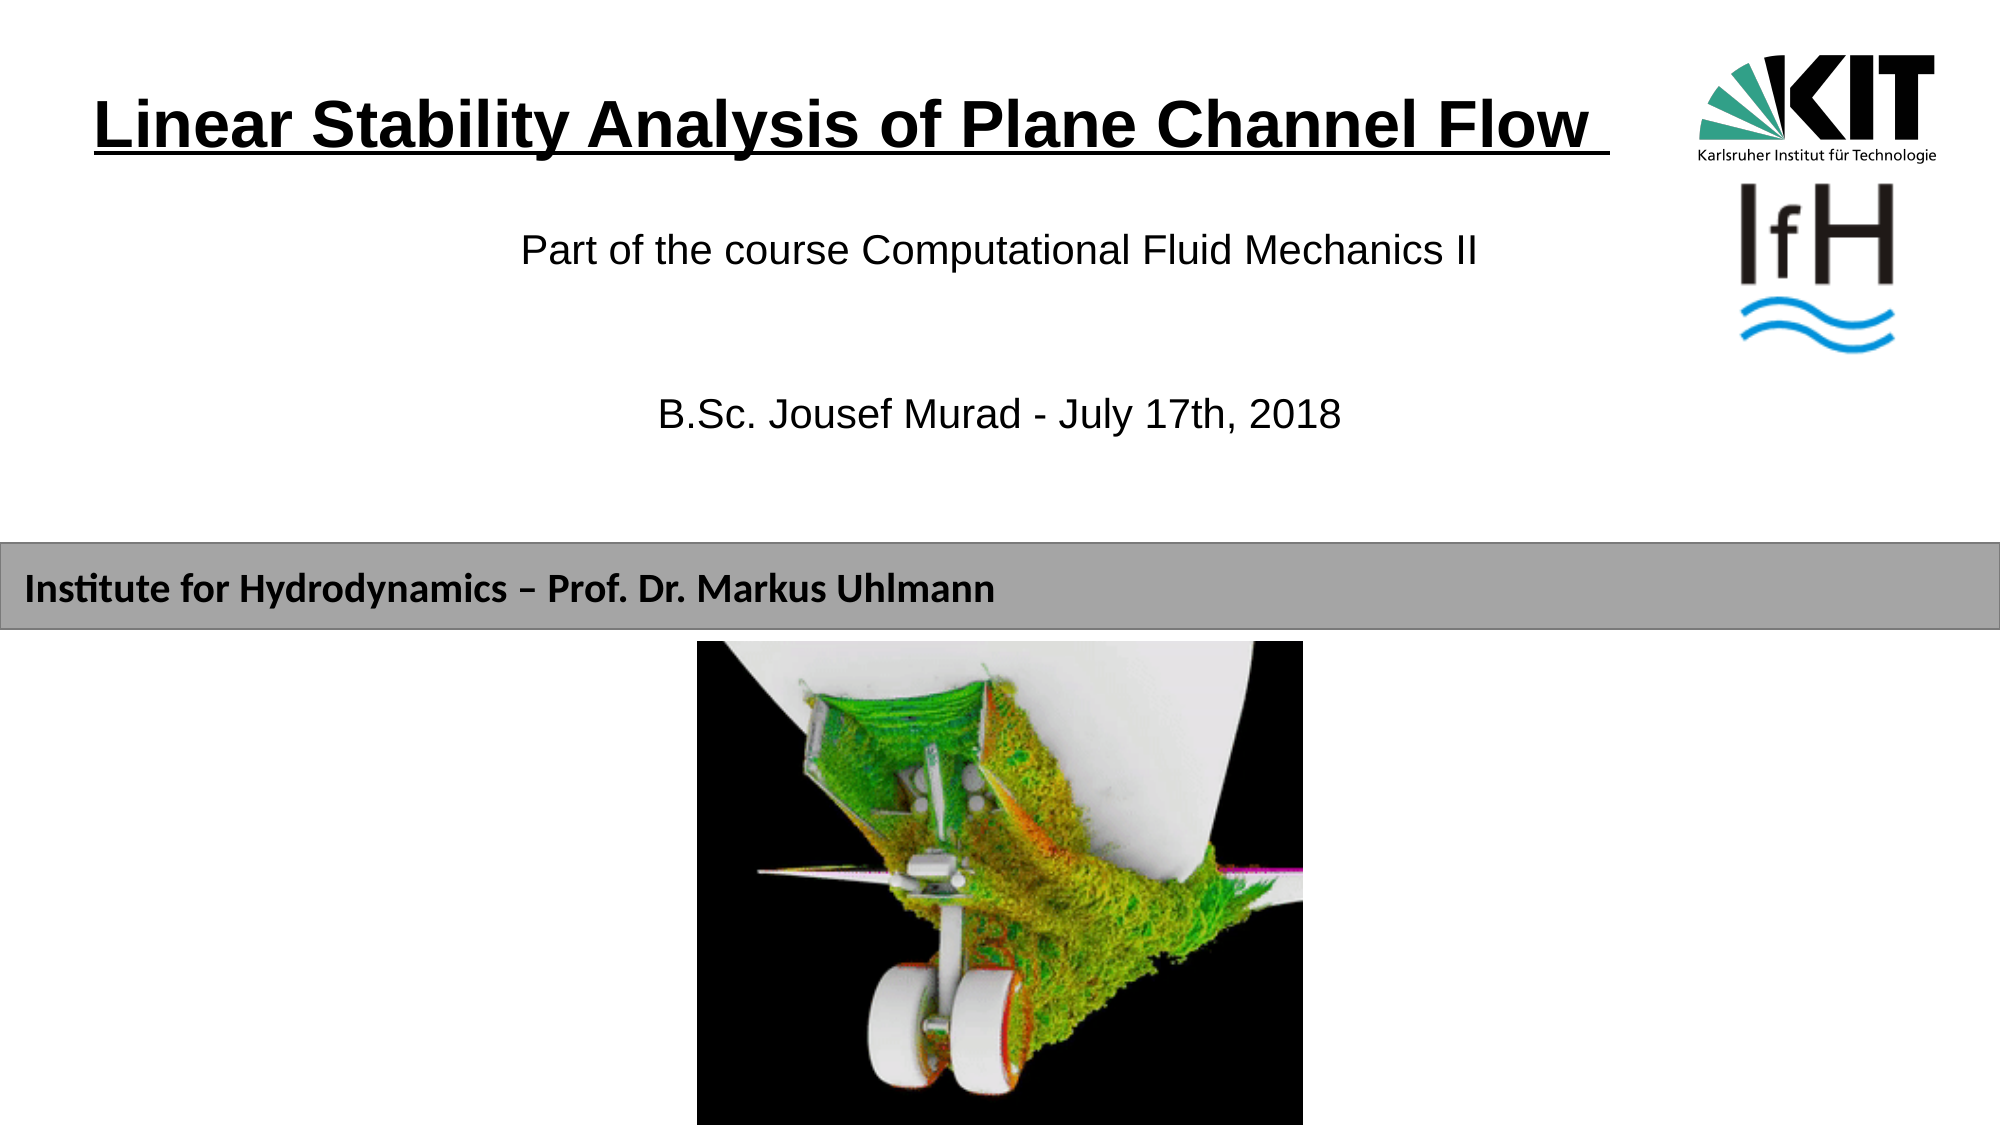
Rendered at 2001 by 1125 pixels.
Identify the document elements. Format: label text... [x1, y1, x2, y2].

text_box Institute for Hydrodynamics – Prof. Dr. Markus Uhlmann [0, 542, 2000, 630]
picture [1725, 175, 1910, 360]
text_box Linear Stability Analysis of Plane Channel Flow [78, 73, 1625, 169]
picture [697, 641, 1303, 1125]
text_box Part of the course Computational Fluid Mechanics II [505, 215, 1494, 281]
text_box B.Sc. Jousef Murad - July 17th, 2018 [642, 379, 1358, 445]
picture [1697, 49, 1938, 170]
